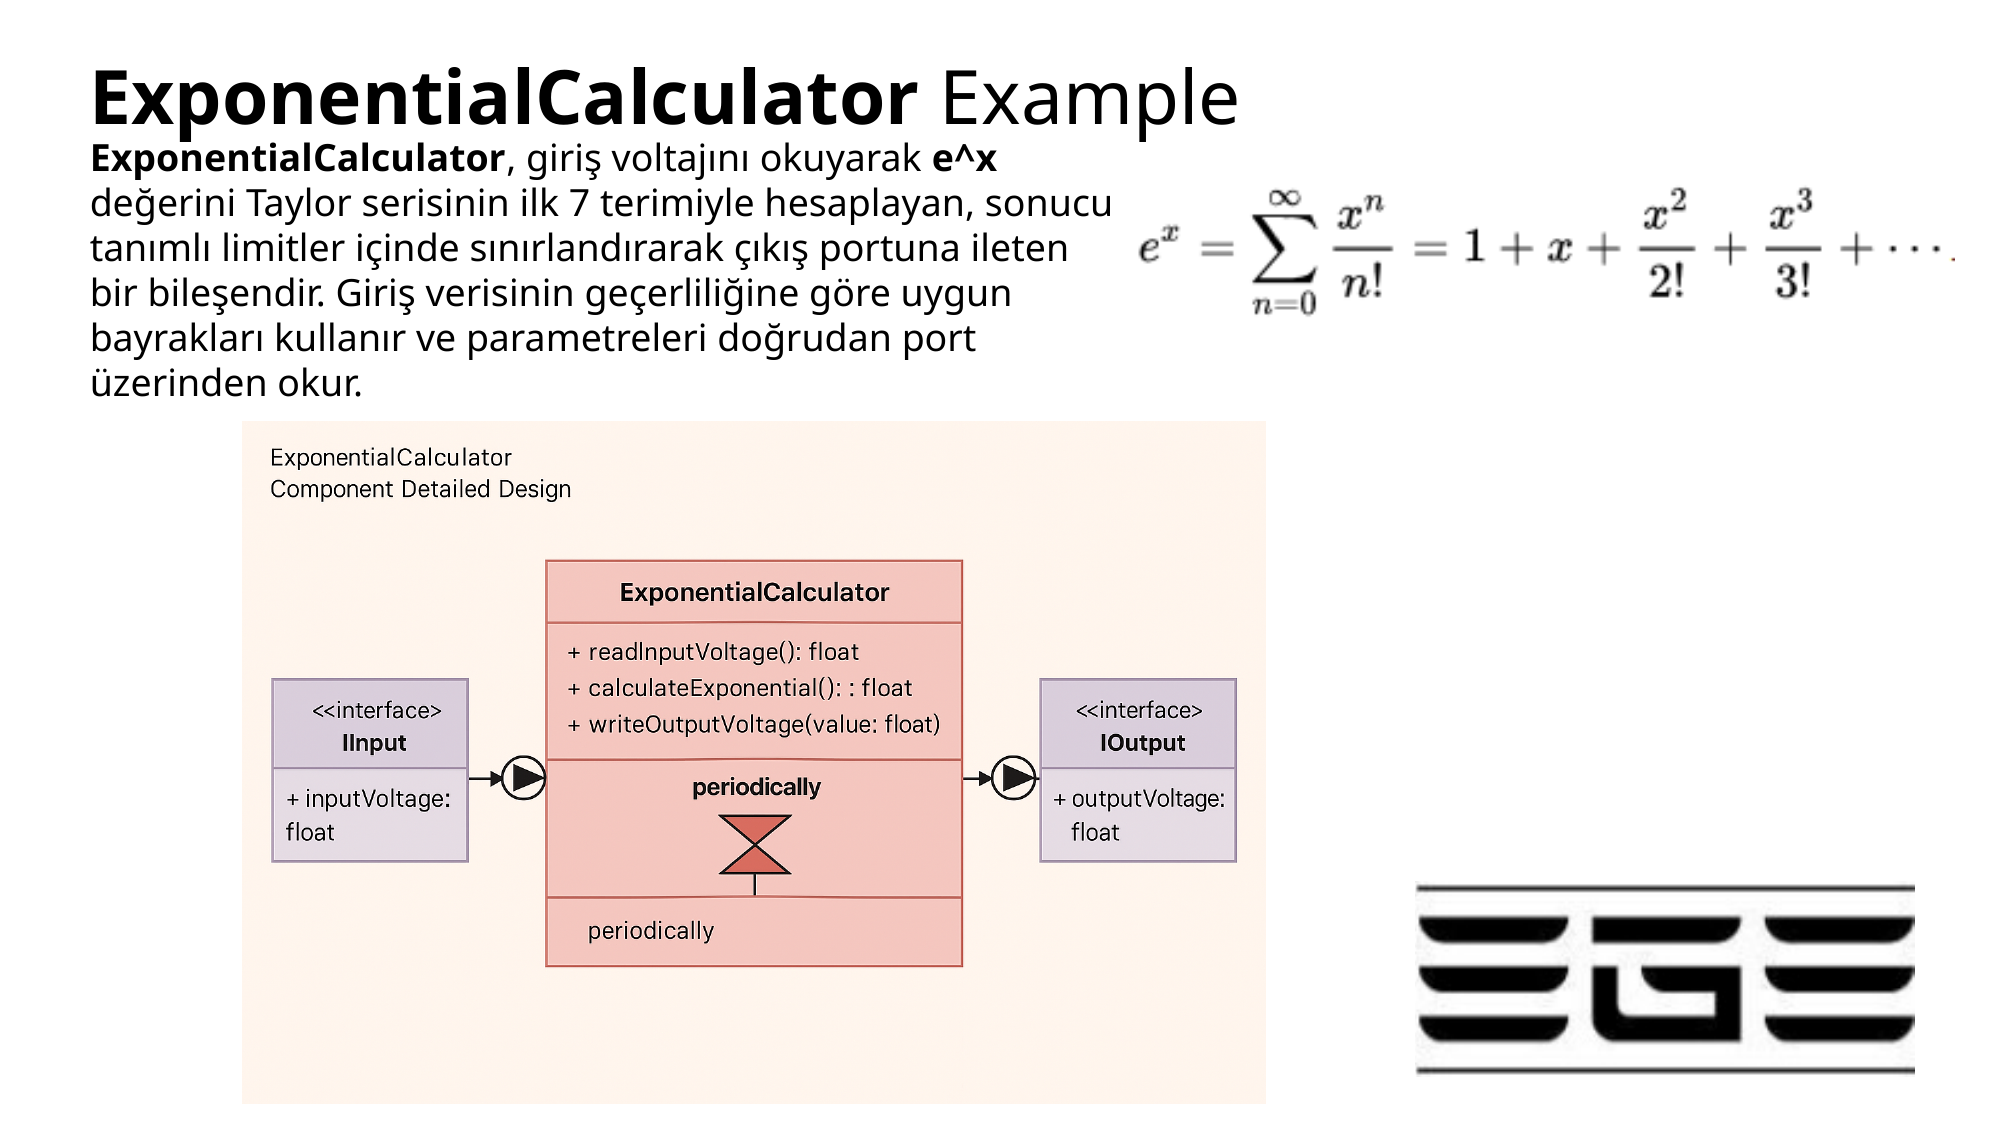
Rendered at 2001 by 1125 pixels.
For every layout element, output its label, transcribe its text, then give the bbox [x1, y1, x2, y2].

picture [1415, 881, 1916, 1078]
text_box ExponentialCalculator Example [74, 42, 1395, 147]
picture [241, 420, 1266, 1104]
text_box ExponentialCalculator, giriş voltajını okuyarak e^x değerini Taylor serisinin ilk 7 terimiyle hesaplayan, sonucu tanımlı limitler içinde sınırlandırarak çıkış portuna ileten bir bileşendir. Giriş verisinin geçerliliğine göre uygun bayrakları kullanır ve parametreleri doğrudan port üzerinden okur. [74, 126, 1131, 412]
picture [1130, 178, 1955, 323]
